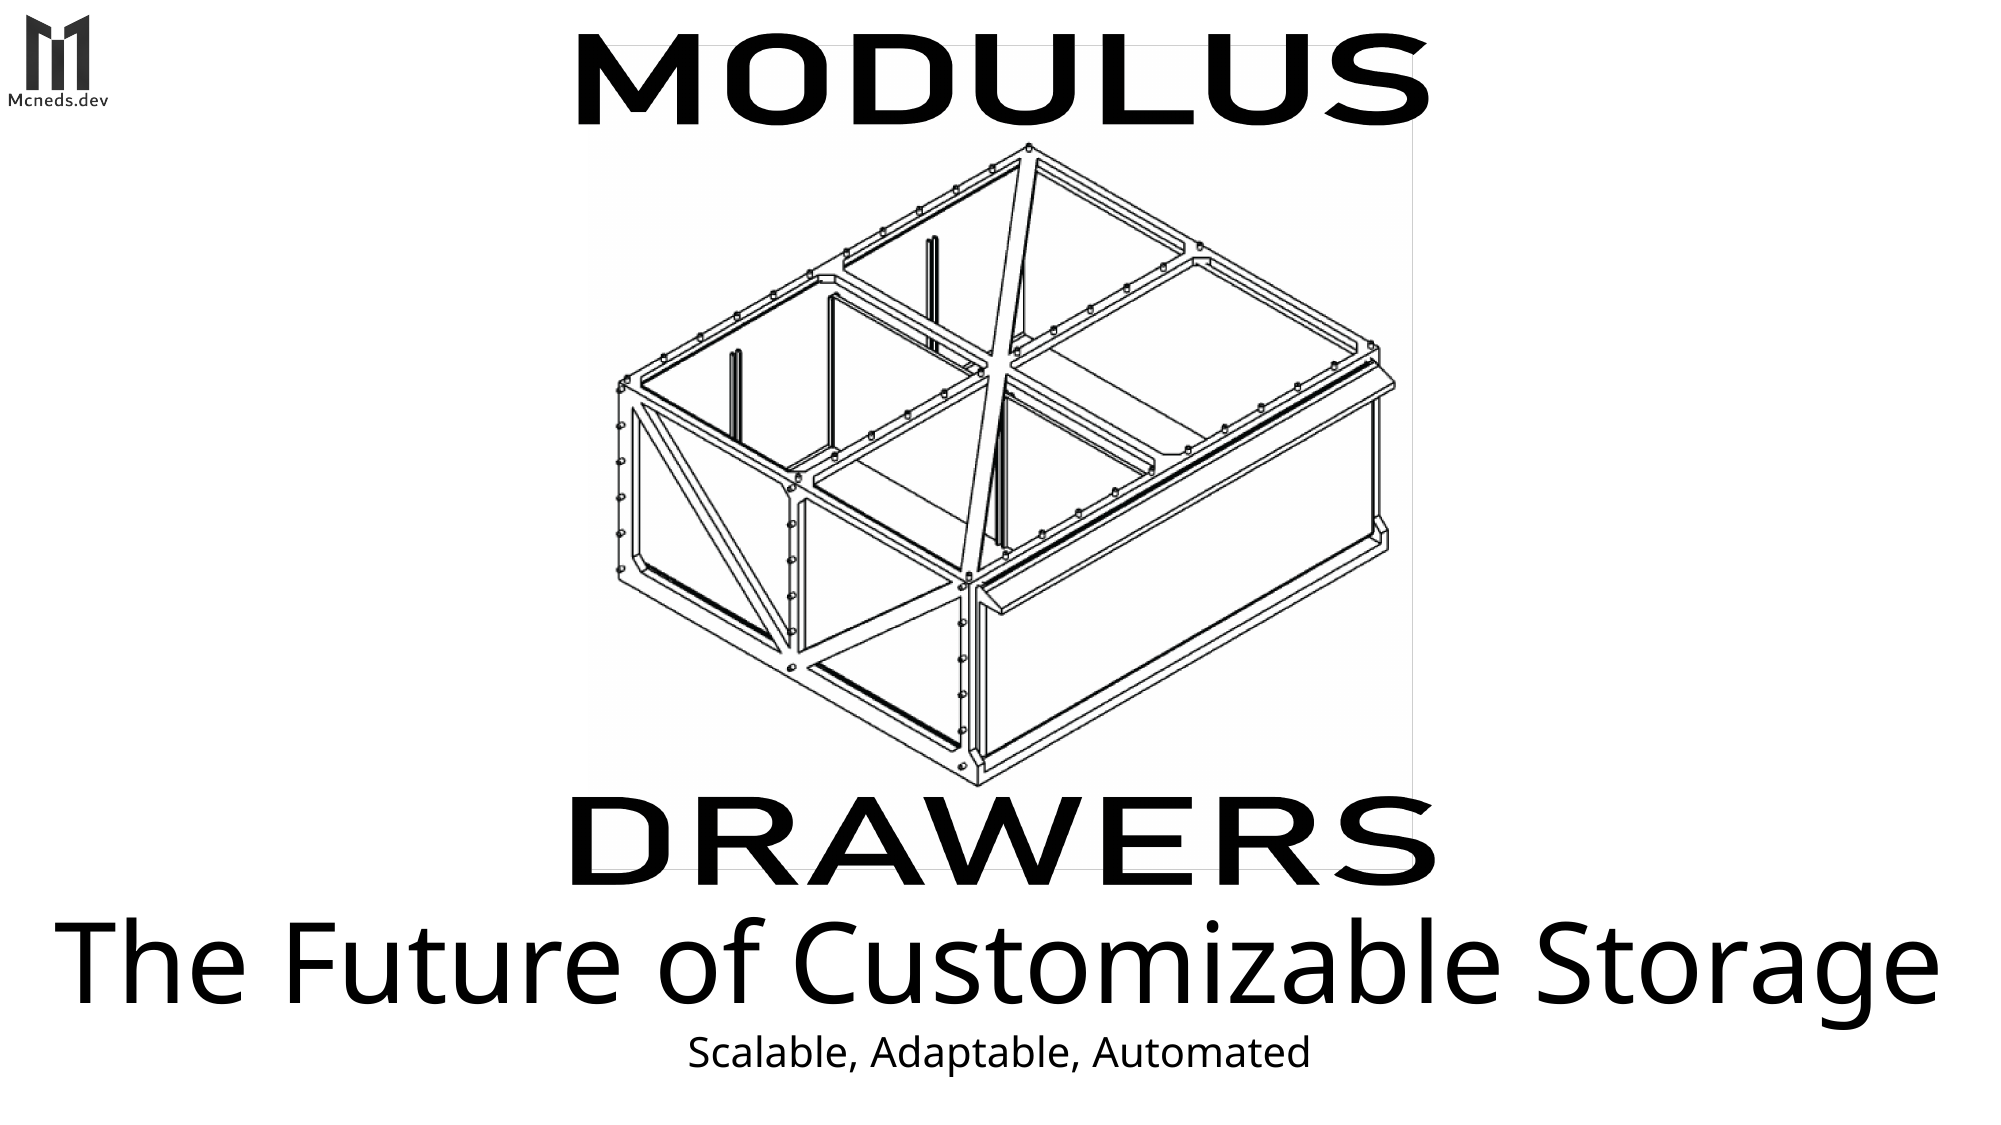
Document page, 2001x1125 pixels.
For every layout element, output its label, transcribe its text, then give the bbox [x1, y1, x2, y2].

text_box The Future of Customizable Storage Scalable, Adaptable, Automated [39, 883, 1960, 1084]
picture [0, 0, 121, 122]
picture [555, 15, 1445, 918]
